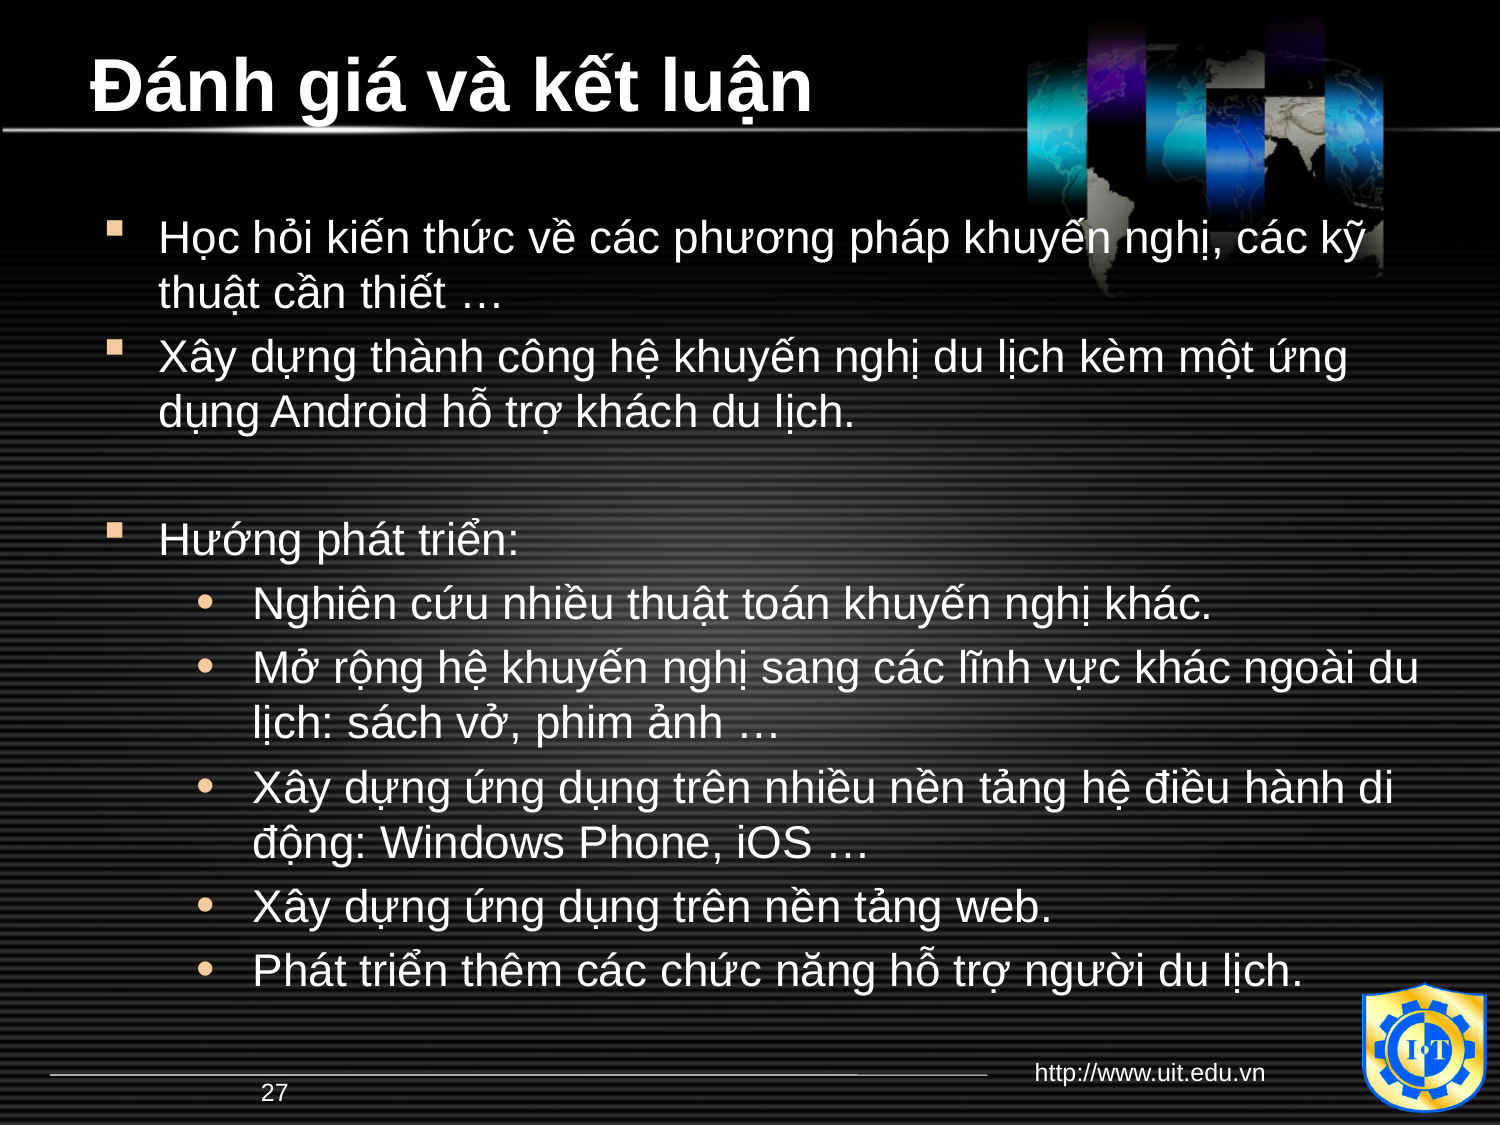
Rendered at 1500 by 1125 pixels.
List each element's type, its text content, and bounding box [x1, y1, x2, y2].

footer http://www.uit.edu.vn [987, 1049, 1282, 1100]
list Học hỏi kiến thức về các phương pháp khuyến nghị, các kỹ thuật cần thiết … Xây dựng thành công hệ khuyến nghị du lịch kèm một ứng dụng Android hỗ trợ khách du lịch. Hướng phát triển: Nghiên cứu nhiều thuật toán khuyến nghị khác. Mở rộng hệ khuyến nghị sang các lĩnh vực khác ngoài du lịch: sách vở, phim ảnh … Xây dựng ứng dụng trên nhiều nền tảng hệ điều hành di động: Windows Phone, iOS … Xây dựng ứng dụng trên nền tảng web. Phát triển thêm các chức năng hỗ trợ người du lịch. [87, 200, 1463, 1050]
slide_number 27 [245, 1068, 459, 1109]
title Đánh giá và kết luận [75, 43, 1269, 119]
picture [0, 0, 1500, 1125]
